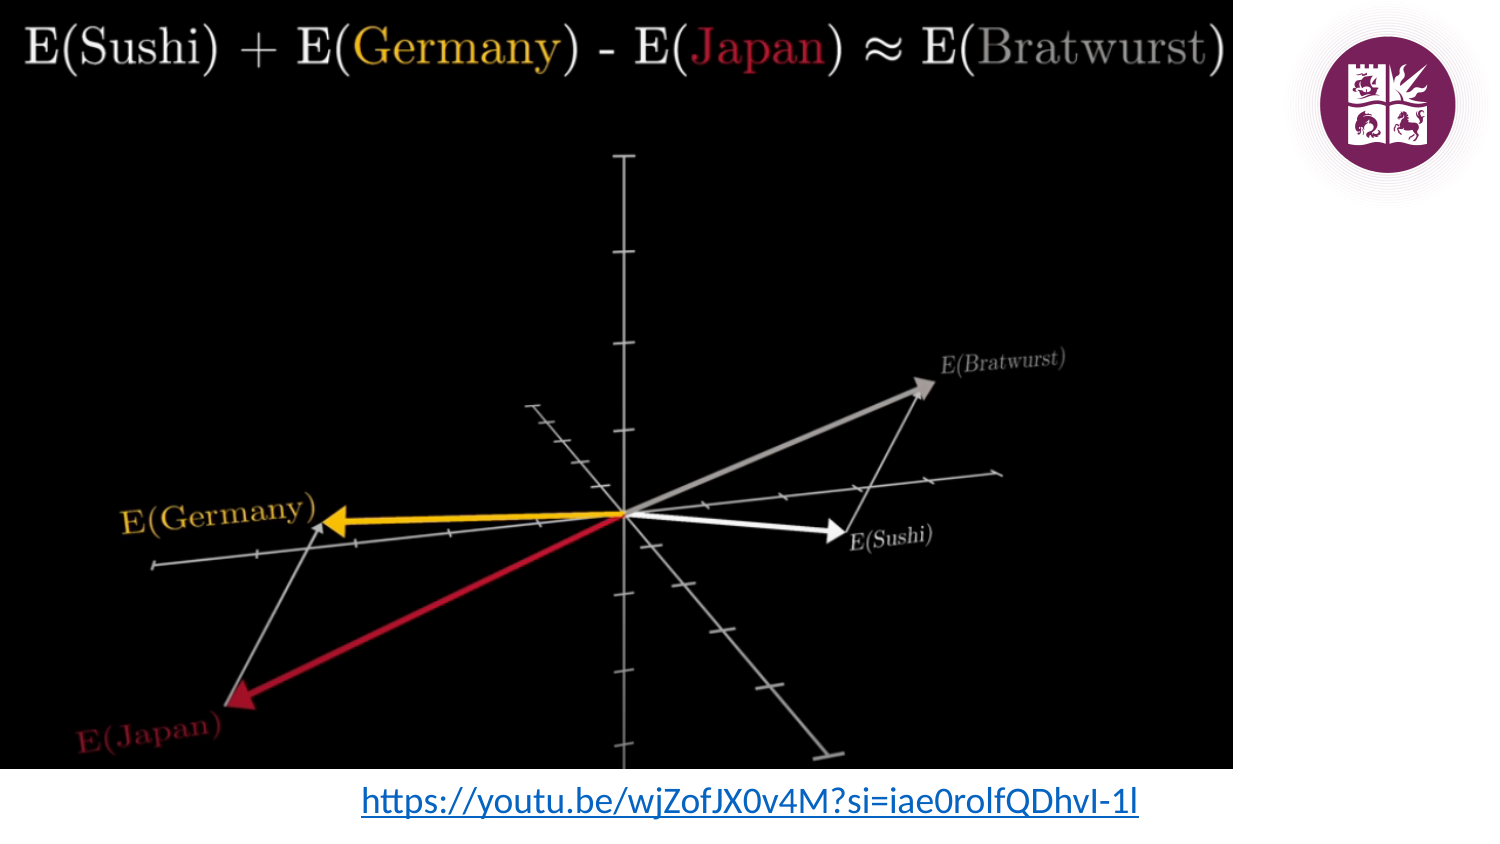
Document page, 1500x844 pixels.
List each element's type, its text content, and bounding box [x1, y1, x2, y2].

picture [0, 0, 1233, 769]
picture [1284, 0, 1491, 209]
text_box https://youtu.be/wjZofJX0v4M?si=iae0rolfQDhvI-1l [290, 769, 1210, 829]
